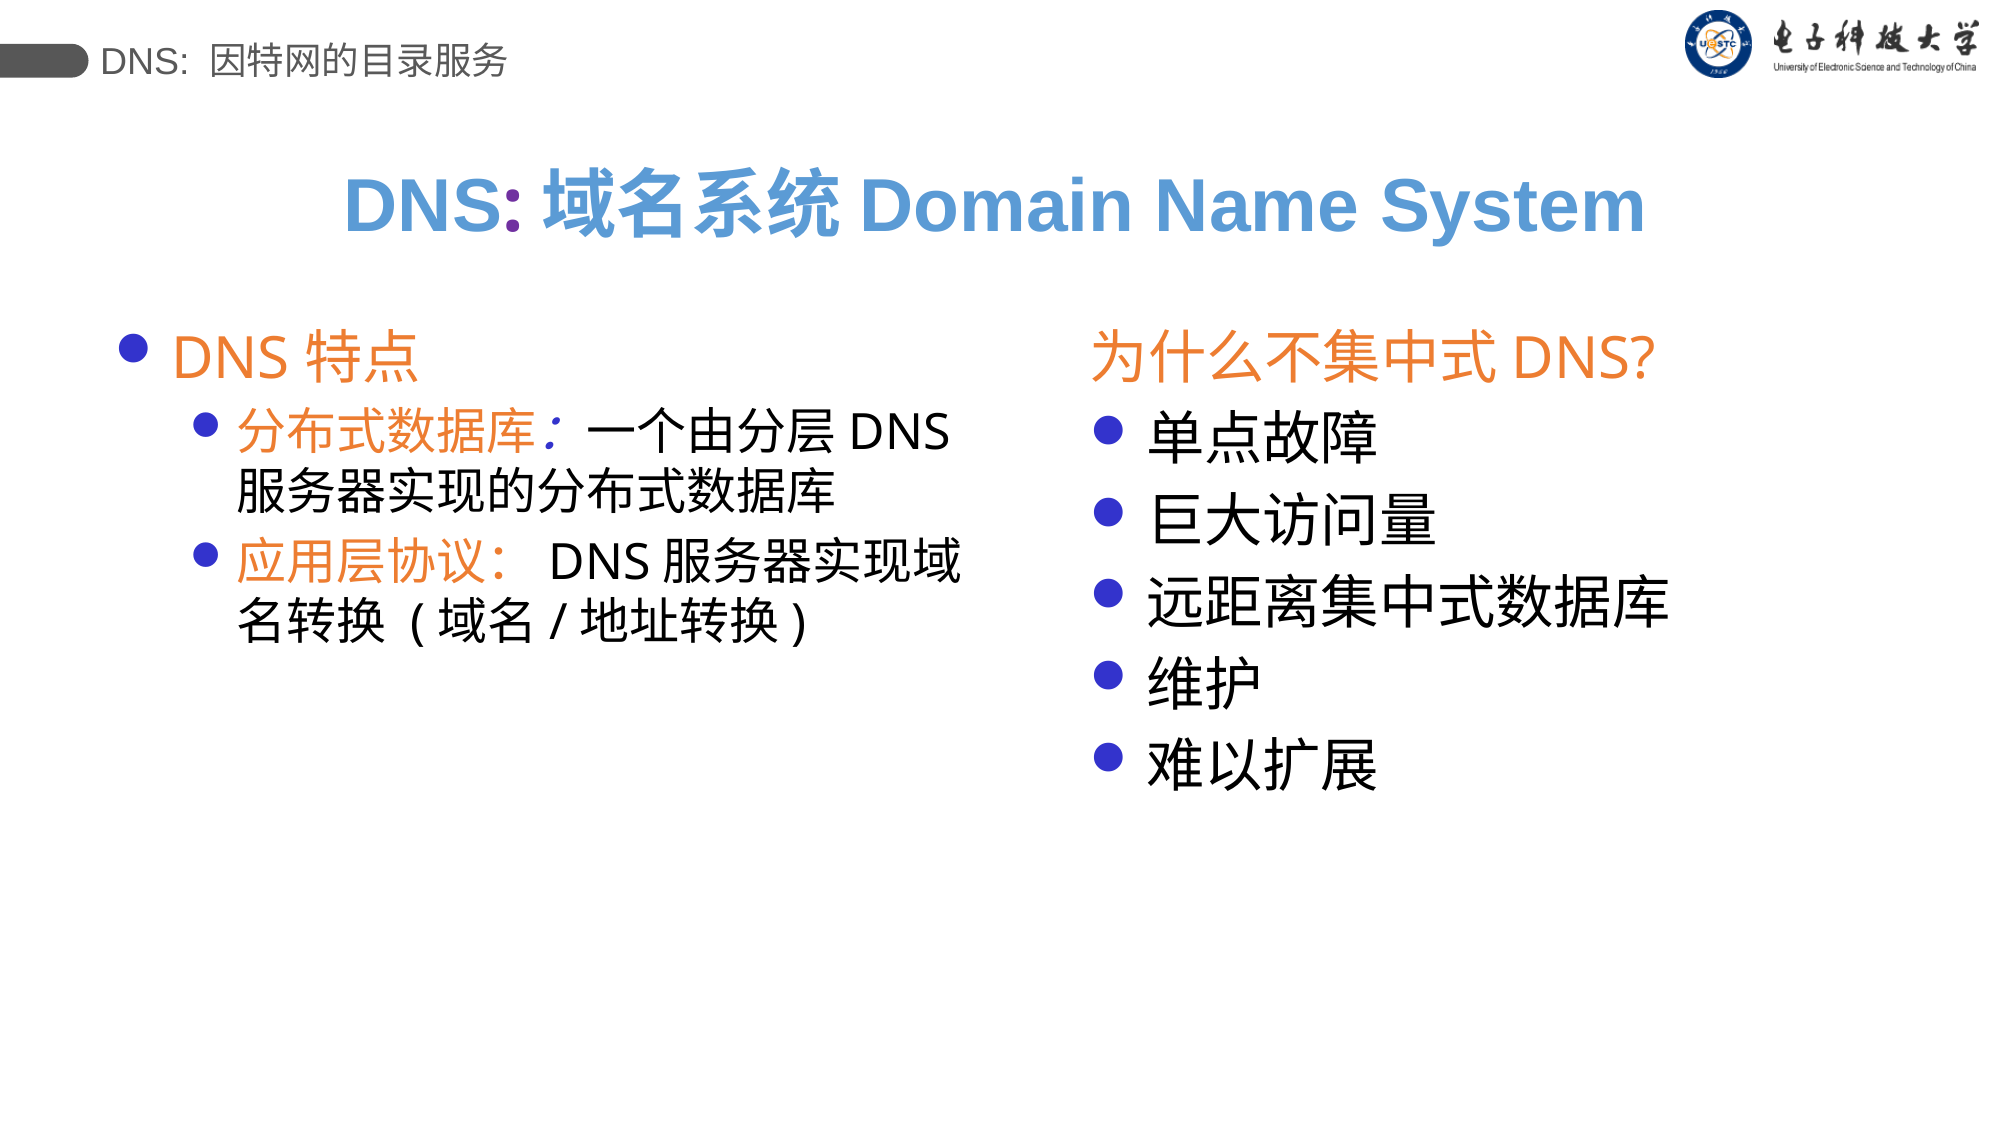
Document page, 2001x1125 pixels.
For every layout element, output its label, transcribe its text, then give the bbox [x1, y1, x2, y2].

text_box 为什么不集中式DNS? 单点故障 巨大访问量 远距离集中式数据库 维护 难以扩展 [1074, 312, 1692, 854]
text_box DNS特点 分布式数据库：一个由分层DNS服务器实现的分布式数据库 应用层协议：DNS服务器实现域名转换 (域名/地址转换) [100, 312, 988, 1084]
text_box DNS: 因特网的目录服务 [100, 28, 807, 91]
text_box DNS:域名系统Domain Name System [328, 144, 1692, 259]
picture [1685, 10, 1979, 78]
